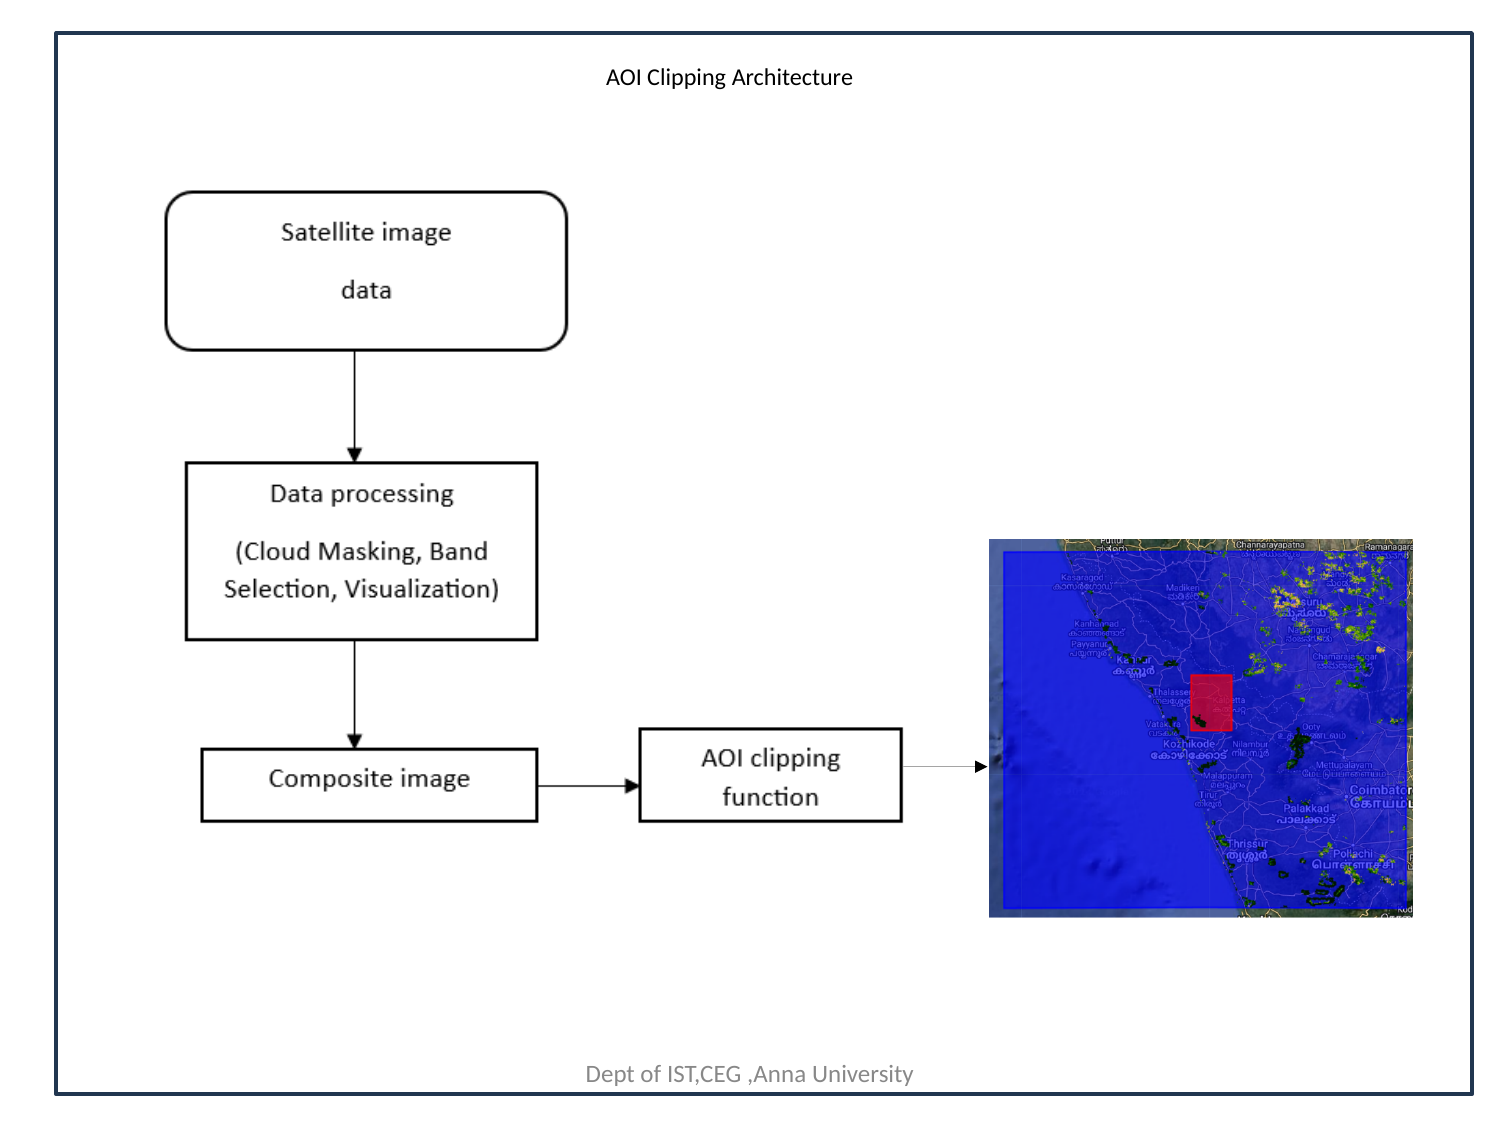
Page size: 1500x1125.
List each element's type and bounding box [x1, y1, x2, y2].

picture [121, 136, 1413, 989]
text_box [56, 33, 1472, 1095]
